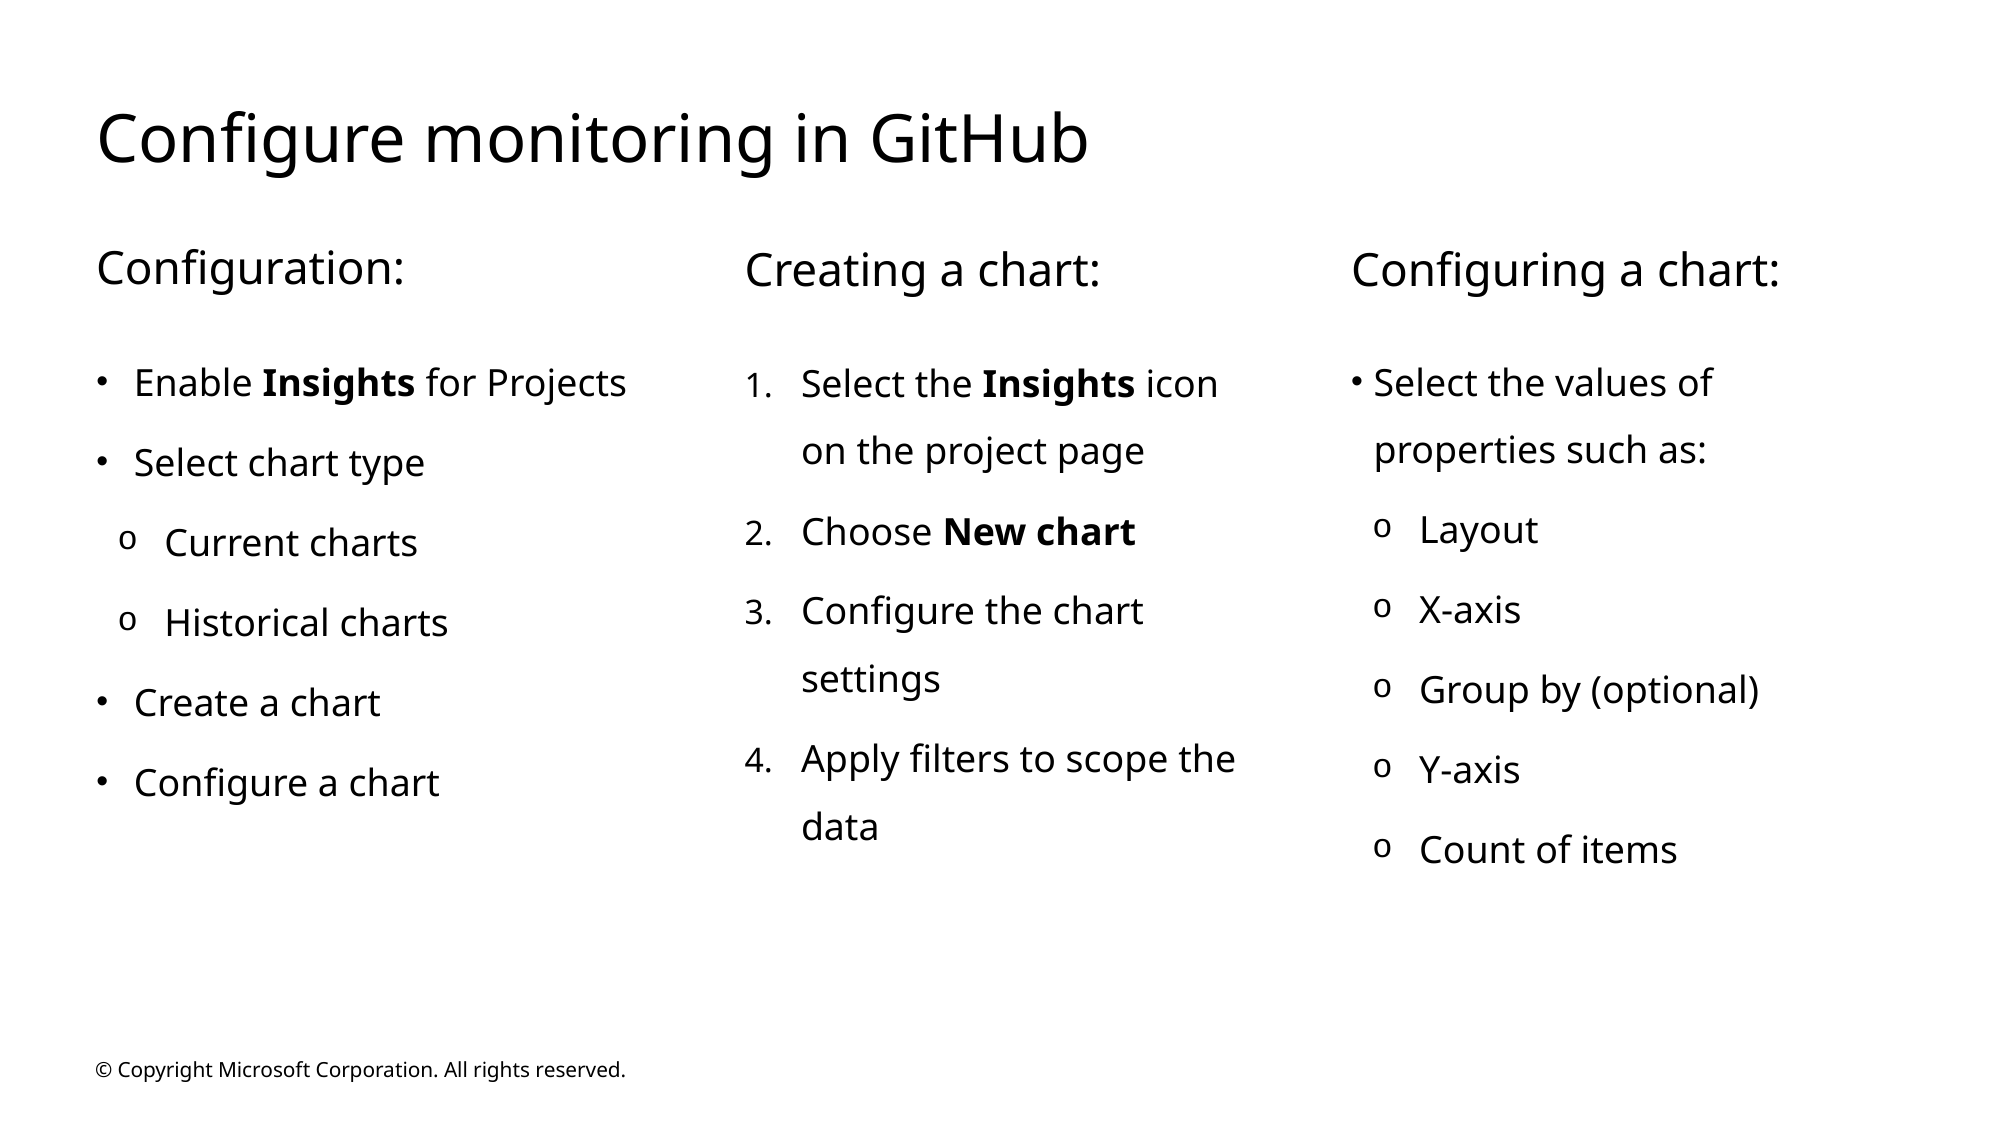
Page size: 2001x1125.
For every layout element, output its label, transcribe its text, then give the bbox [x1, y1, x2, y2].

list Select the Insights icon on the project page Choose New chart Configure the chart settings Apply filters to scope the data [744, 337, 1244, 505]
list Enable Insights for Projects Select chart type Current charts Historical charts Create a chart Configure a chart [96, 336, 953, 504]
text_box Configuration: [96, 239, 595, 295]
text_box Select the values of properties such as: Layout X-axis Group by (optional) Y-axis Count of items [1351, 335, 1850, 504]
text_box Configuring a chart: [1351, 240, 1850, 296]
list Creating a chart: [744, 240, 1244, 296]
title Configure monitoring in GitHub [96, 96, 1903, 177]
